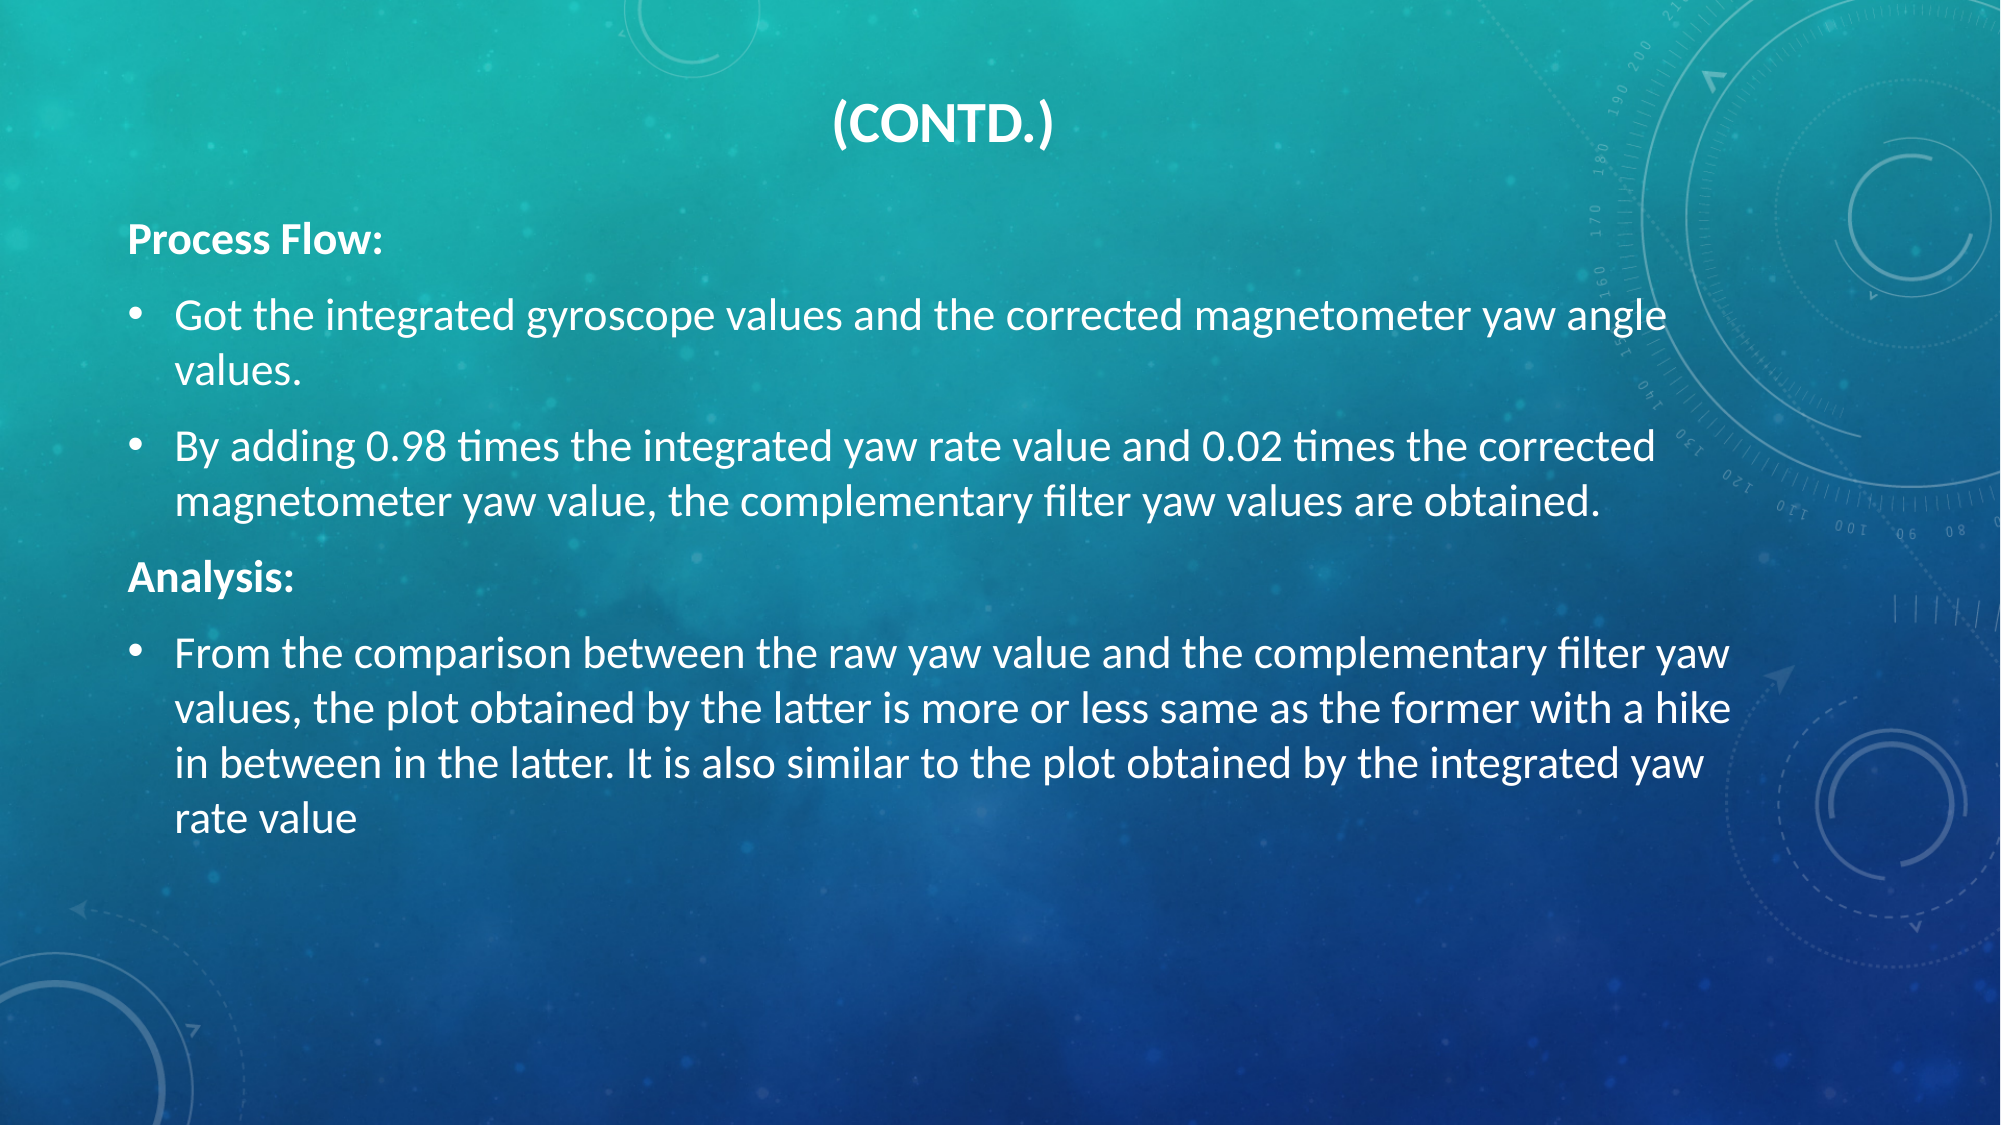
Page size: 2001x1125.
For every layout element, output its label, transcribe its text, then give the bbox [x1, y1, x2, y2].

title (Contd.) [112, 0, 1775, 185]
list Process Flow: Got the integrated gyroscope values and the corrected magnetometer yaw angle values. By adding 0.98 times the integrated yaw rate value and 0.02 times the corrected magnetometer yaw value, the complementary filter yaw values are obtained. Analysis: From the comparison between the raw yaw value and the complementary filter yaw values, the plot obtained by the latter is more or less same as the former with a hike in between in the latter. It is also similar to the plot obtained by the integrated yaw rate value [112, 185, 1775, 866]
picture [0, 0, 2001, 1125]
